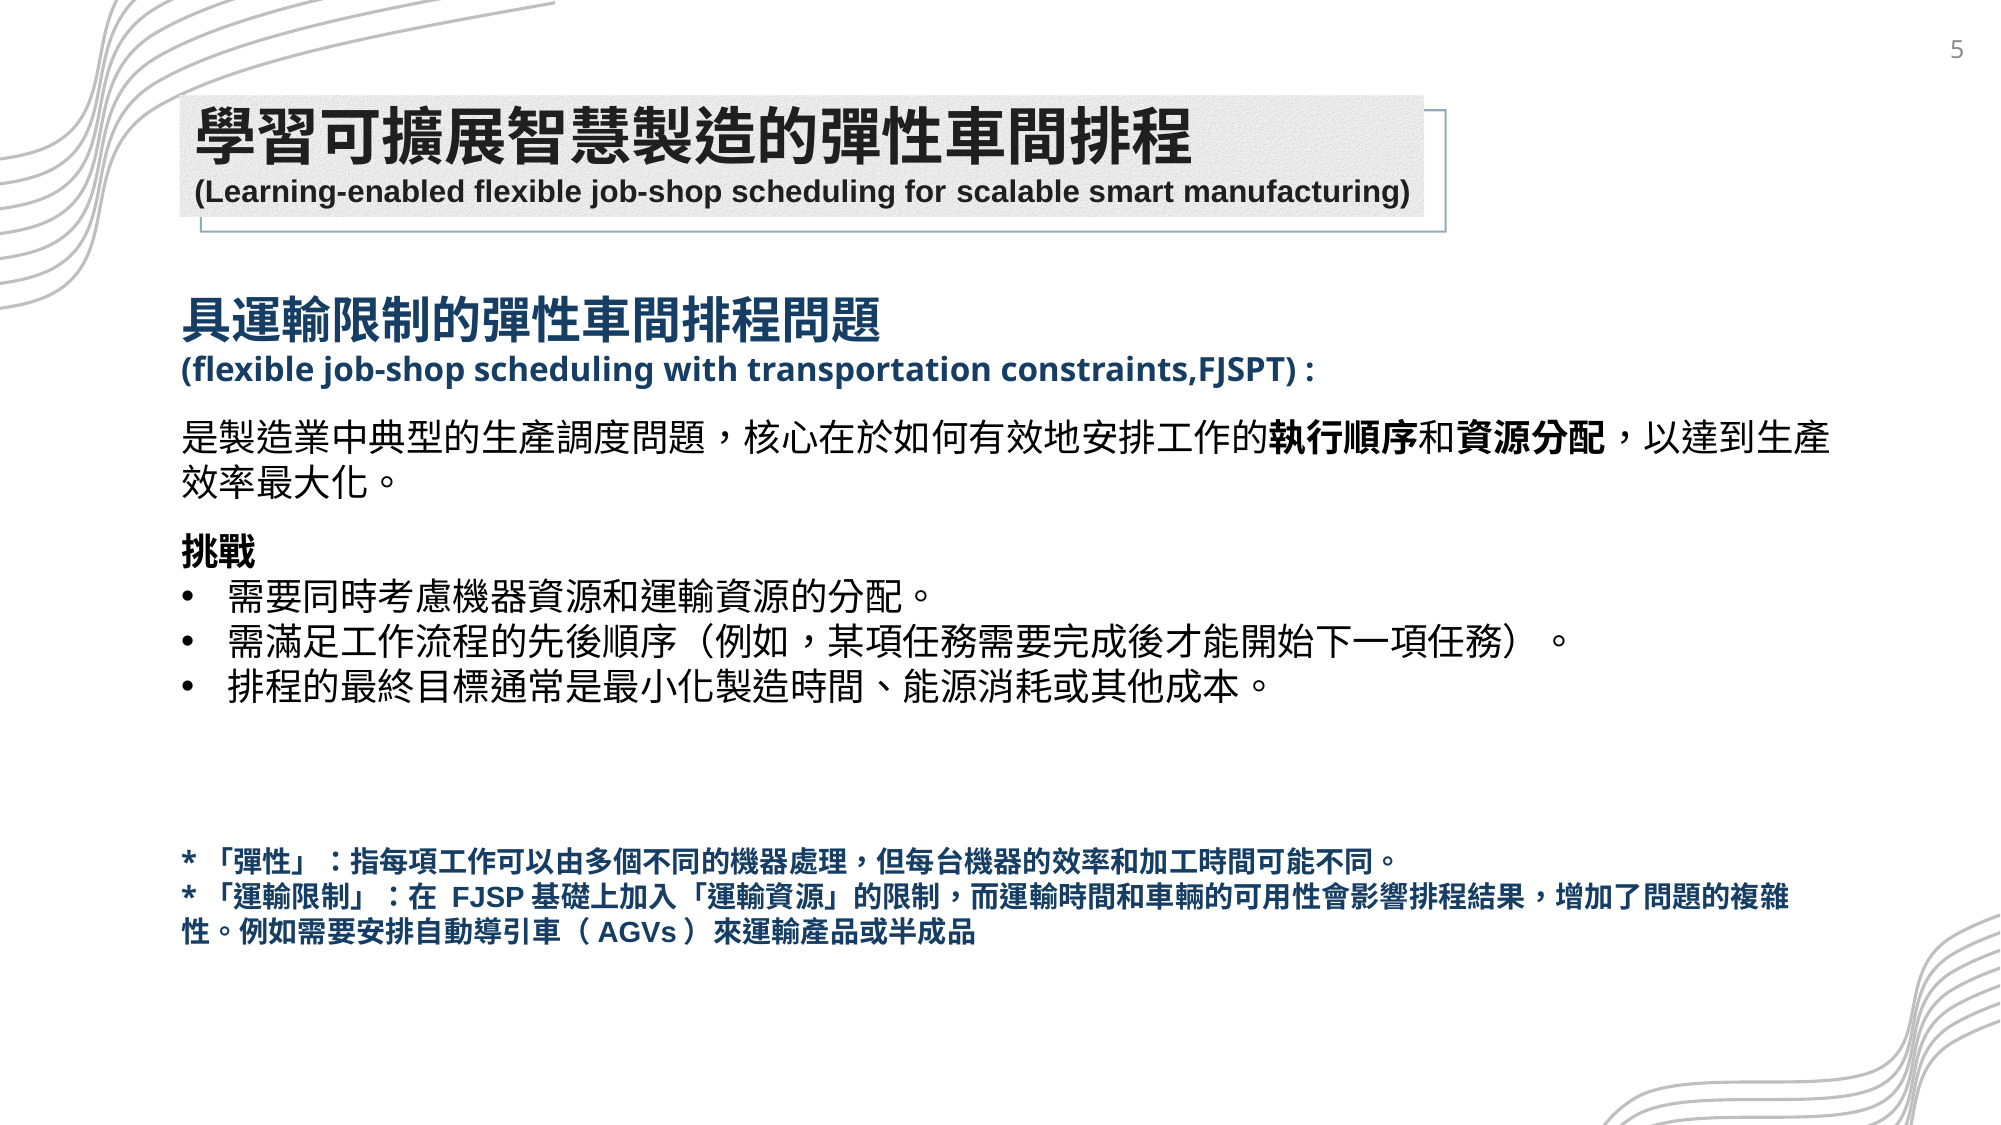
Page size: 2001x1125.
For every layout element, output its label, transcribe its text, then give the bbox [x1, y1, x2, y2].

text_box 具運輸限制的彈性車間排程問題 (flexible job-shop scheduling with transportation constraints,FJSPT) : 是製造業中典型的生產調度問題，核心在於如何有效地安排工作的執行順序和資源分配，以達到生產效率最大化。 挑戰 需要同時考慮機器資源和運輸資源的分配。 需滿足工作流程的先後順序（例如，某項任務需要完成後才能開始下一項任務）。 排程的最終目標通常是最小化製造時間、能源消耗或其他成本。 *「彈性」：指每項工作可以由多個不同的機器處理，但每台機器的效率和加工時間可能不同。 *「運輸限制」：在 FJSP基礎上加入「運輸資源」的限制，而運輸時間和車輛的可用性會影響排程結果，增加了問題的複雜性。例如需要安排自動導引車（AGVs）來運輸產品或半成品 [166, 281, 1862, 956]
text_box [179, 94, 1447, 233]
slide_number 4 [1529, 20, 1980, 81]
text_box 學習可擴展智慧製造的彈性車間排程 (Learning-enabled flexible job-shop scheduling for scalable smart manufacturing) [179, 89, 1766, 217]
